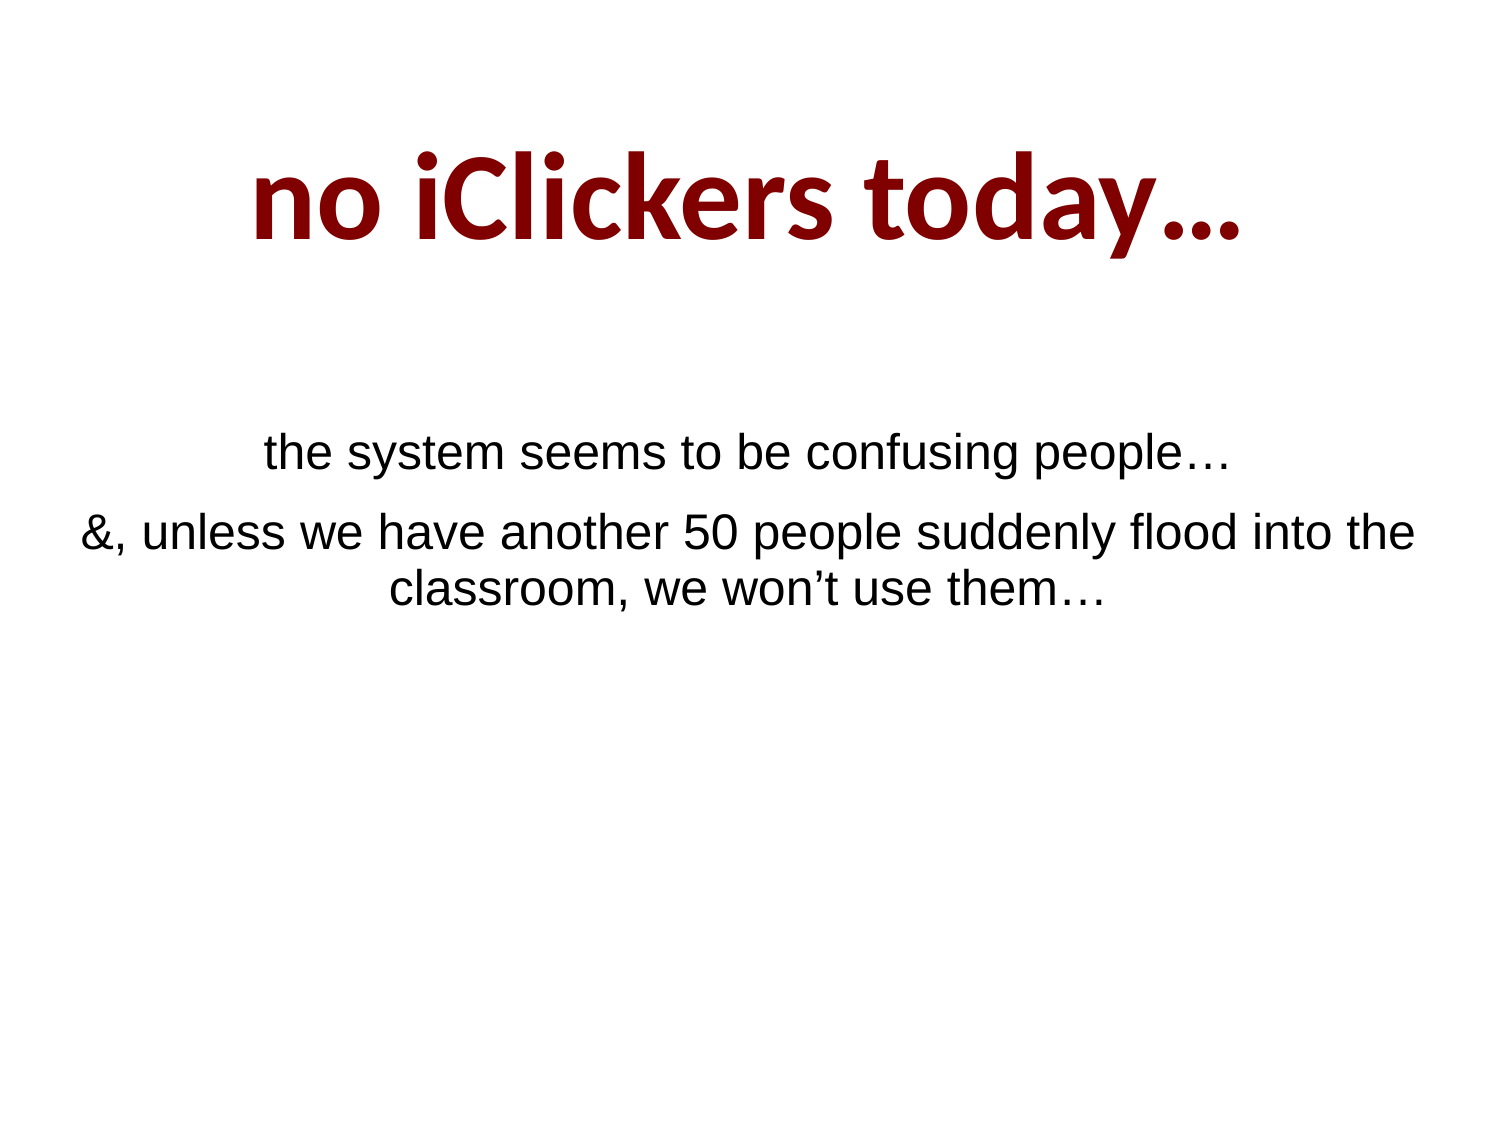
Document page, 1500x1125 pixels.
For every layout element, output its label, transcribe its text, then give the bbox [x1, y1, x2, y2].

list the system seems to be confusing people… &, unless we have another 50 people suddenly flood into the classroom, we won’t use them… [44, 416, 1453, 1095]
title no iClickers today… [44, 0, 1453, 416]
